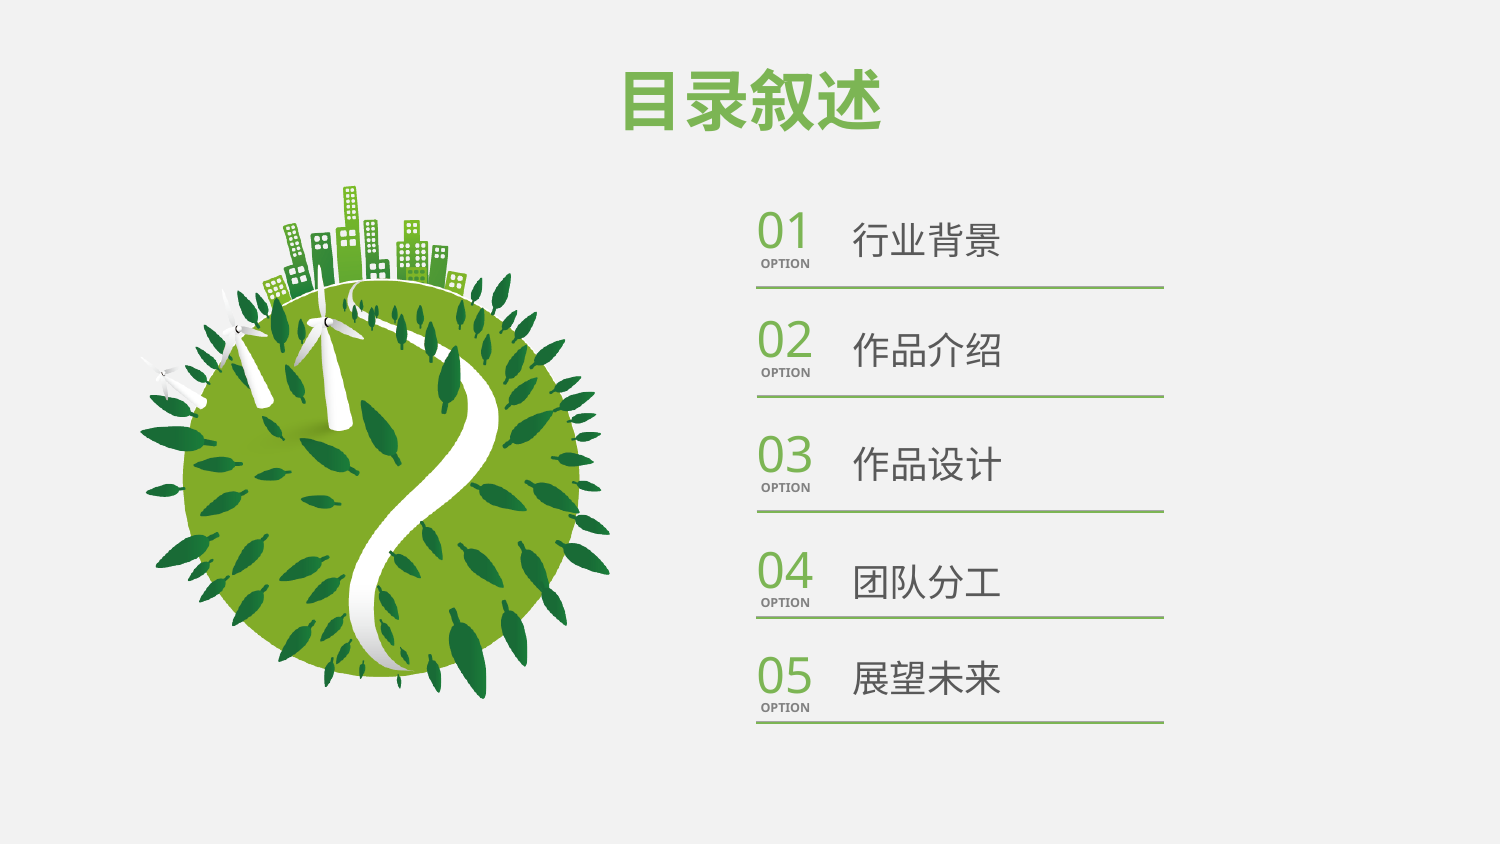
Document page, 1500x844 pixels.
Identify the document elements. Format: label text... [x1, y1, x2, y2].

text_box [745, 537, 1252, 619]
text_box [745, 197, 1206, 288]
picture [140, 185, 610, 699]
text_box 目录叙述 [584, 58, 916, 156]
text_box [745, 421, 1206, 513]
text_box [745, 642, 1252, 724]
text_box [745, 307, 1206, 398]
